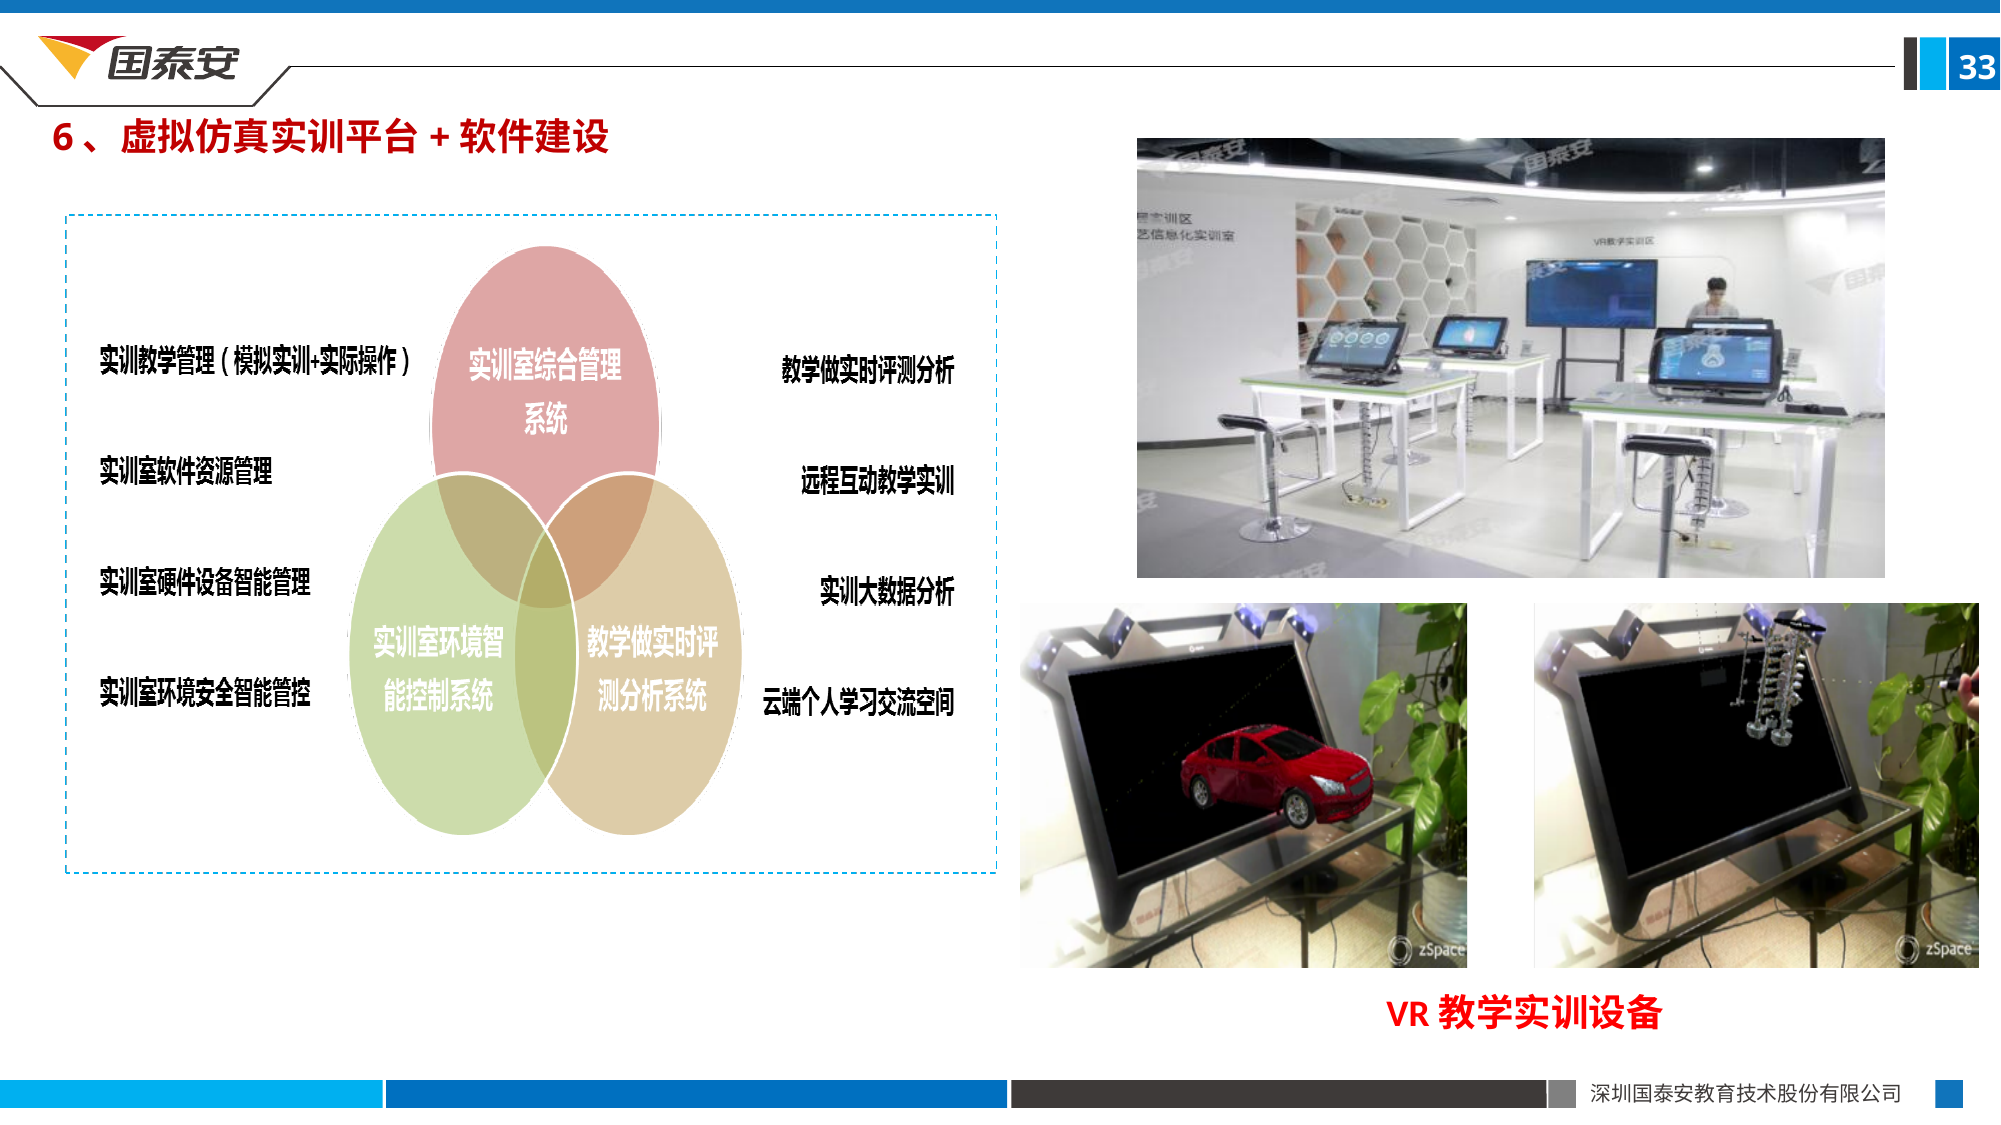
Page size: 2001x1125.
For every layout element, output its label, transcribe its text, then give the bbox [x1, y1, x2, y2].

picture [64, 214, 997, 918]
text_box 33 [1944, 38, 2000, 94]
text_box VR教学实训设备 [1371, 981, 1768, 1041]
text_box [0, 66, 290, 106]
picture [1020, 603, 1979, 968]
text_box 6、虚拟仿真实训平台+软件建设 [37, 105, 683, 166]
picture [1137, 138, 1885, 578]
